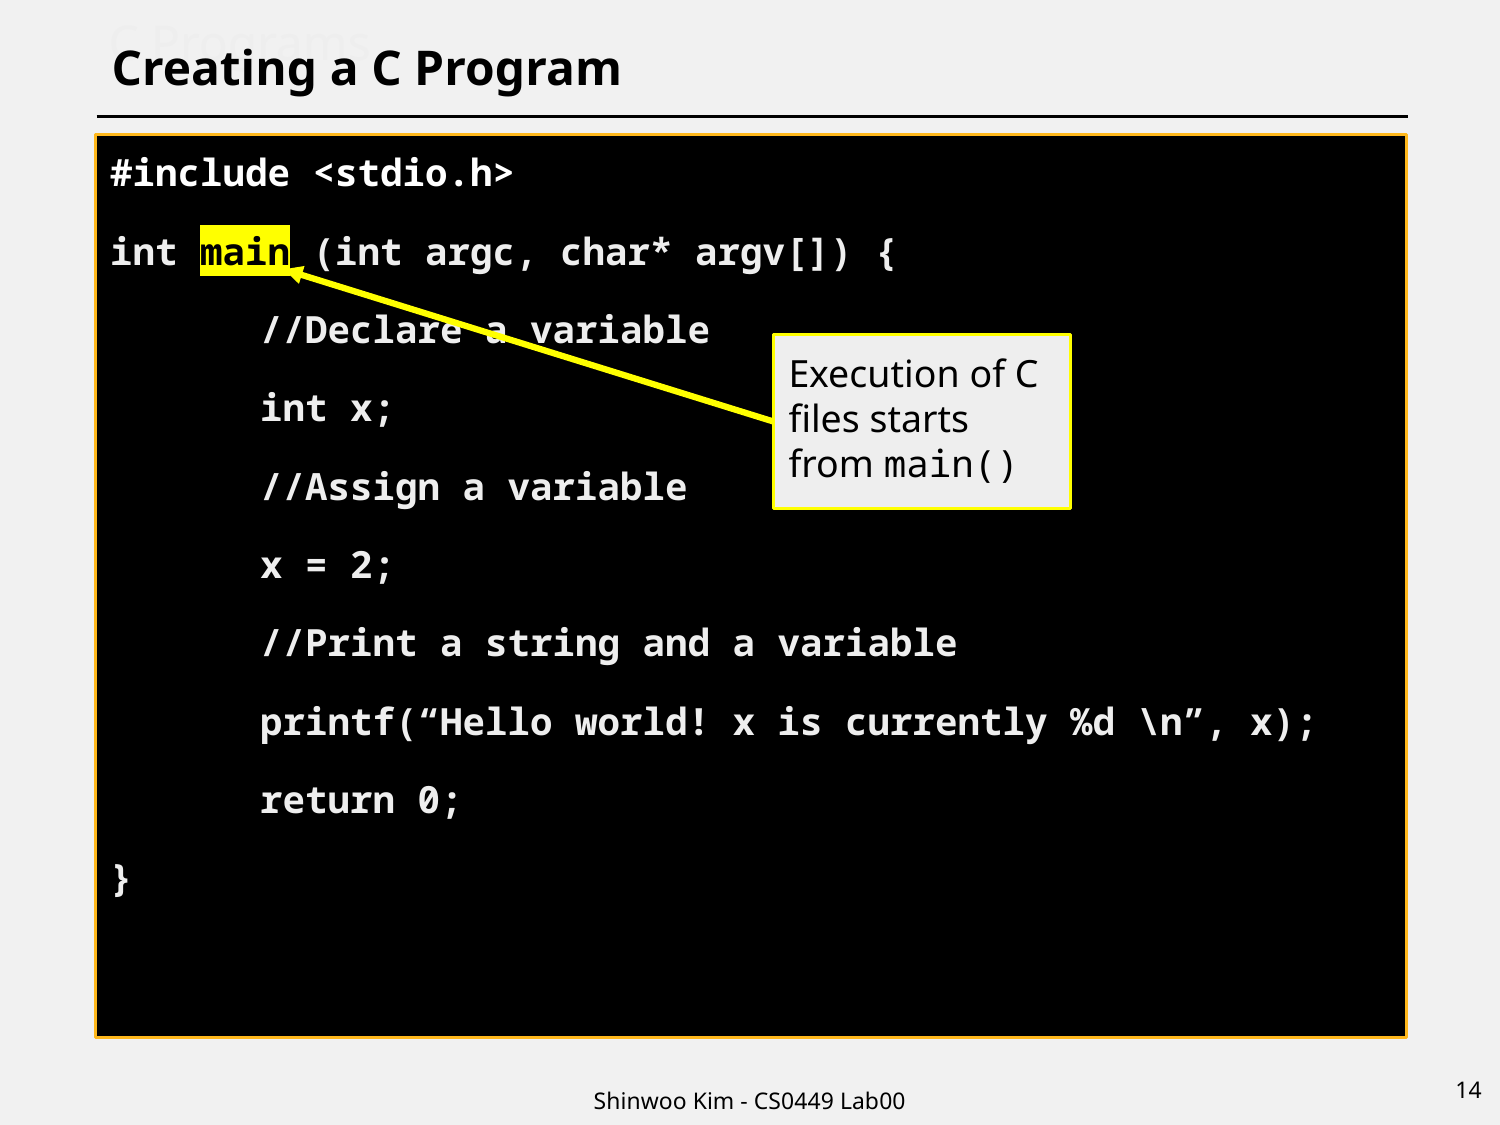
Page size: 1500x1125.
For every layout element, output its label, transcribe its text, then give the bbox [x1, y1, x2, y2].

footer Shinwoo Kim - CS0449 Lab00 [496, 1065, 1004, 1125]
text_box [283, 269, 774, 422]
slide_number 14 [1343, 1060, 1500, 1125]
text_box Creating a C Program [93, 4, 1407, 114]
text_box Execution of C files starts from main() [773, 334, 1071, 509]
list #include <stdio.h> int main (int argc, char* argv[]) { //Declare a variable int x; //Assign a variable x = 2; //Print a string and a variable printf(“Hello world! x is currently %d \n”, x); return 0; } [95, 134, 1407, 1038]
